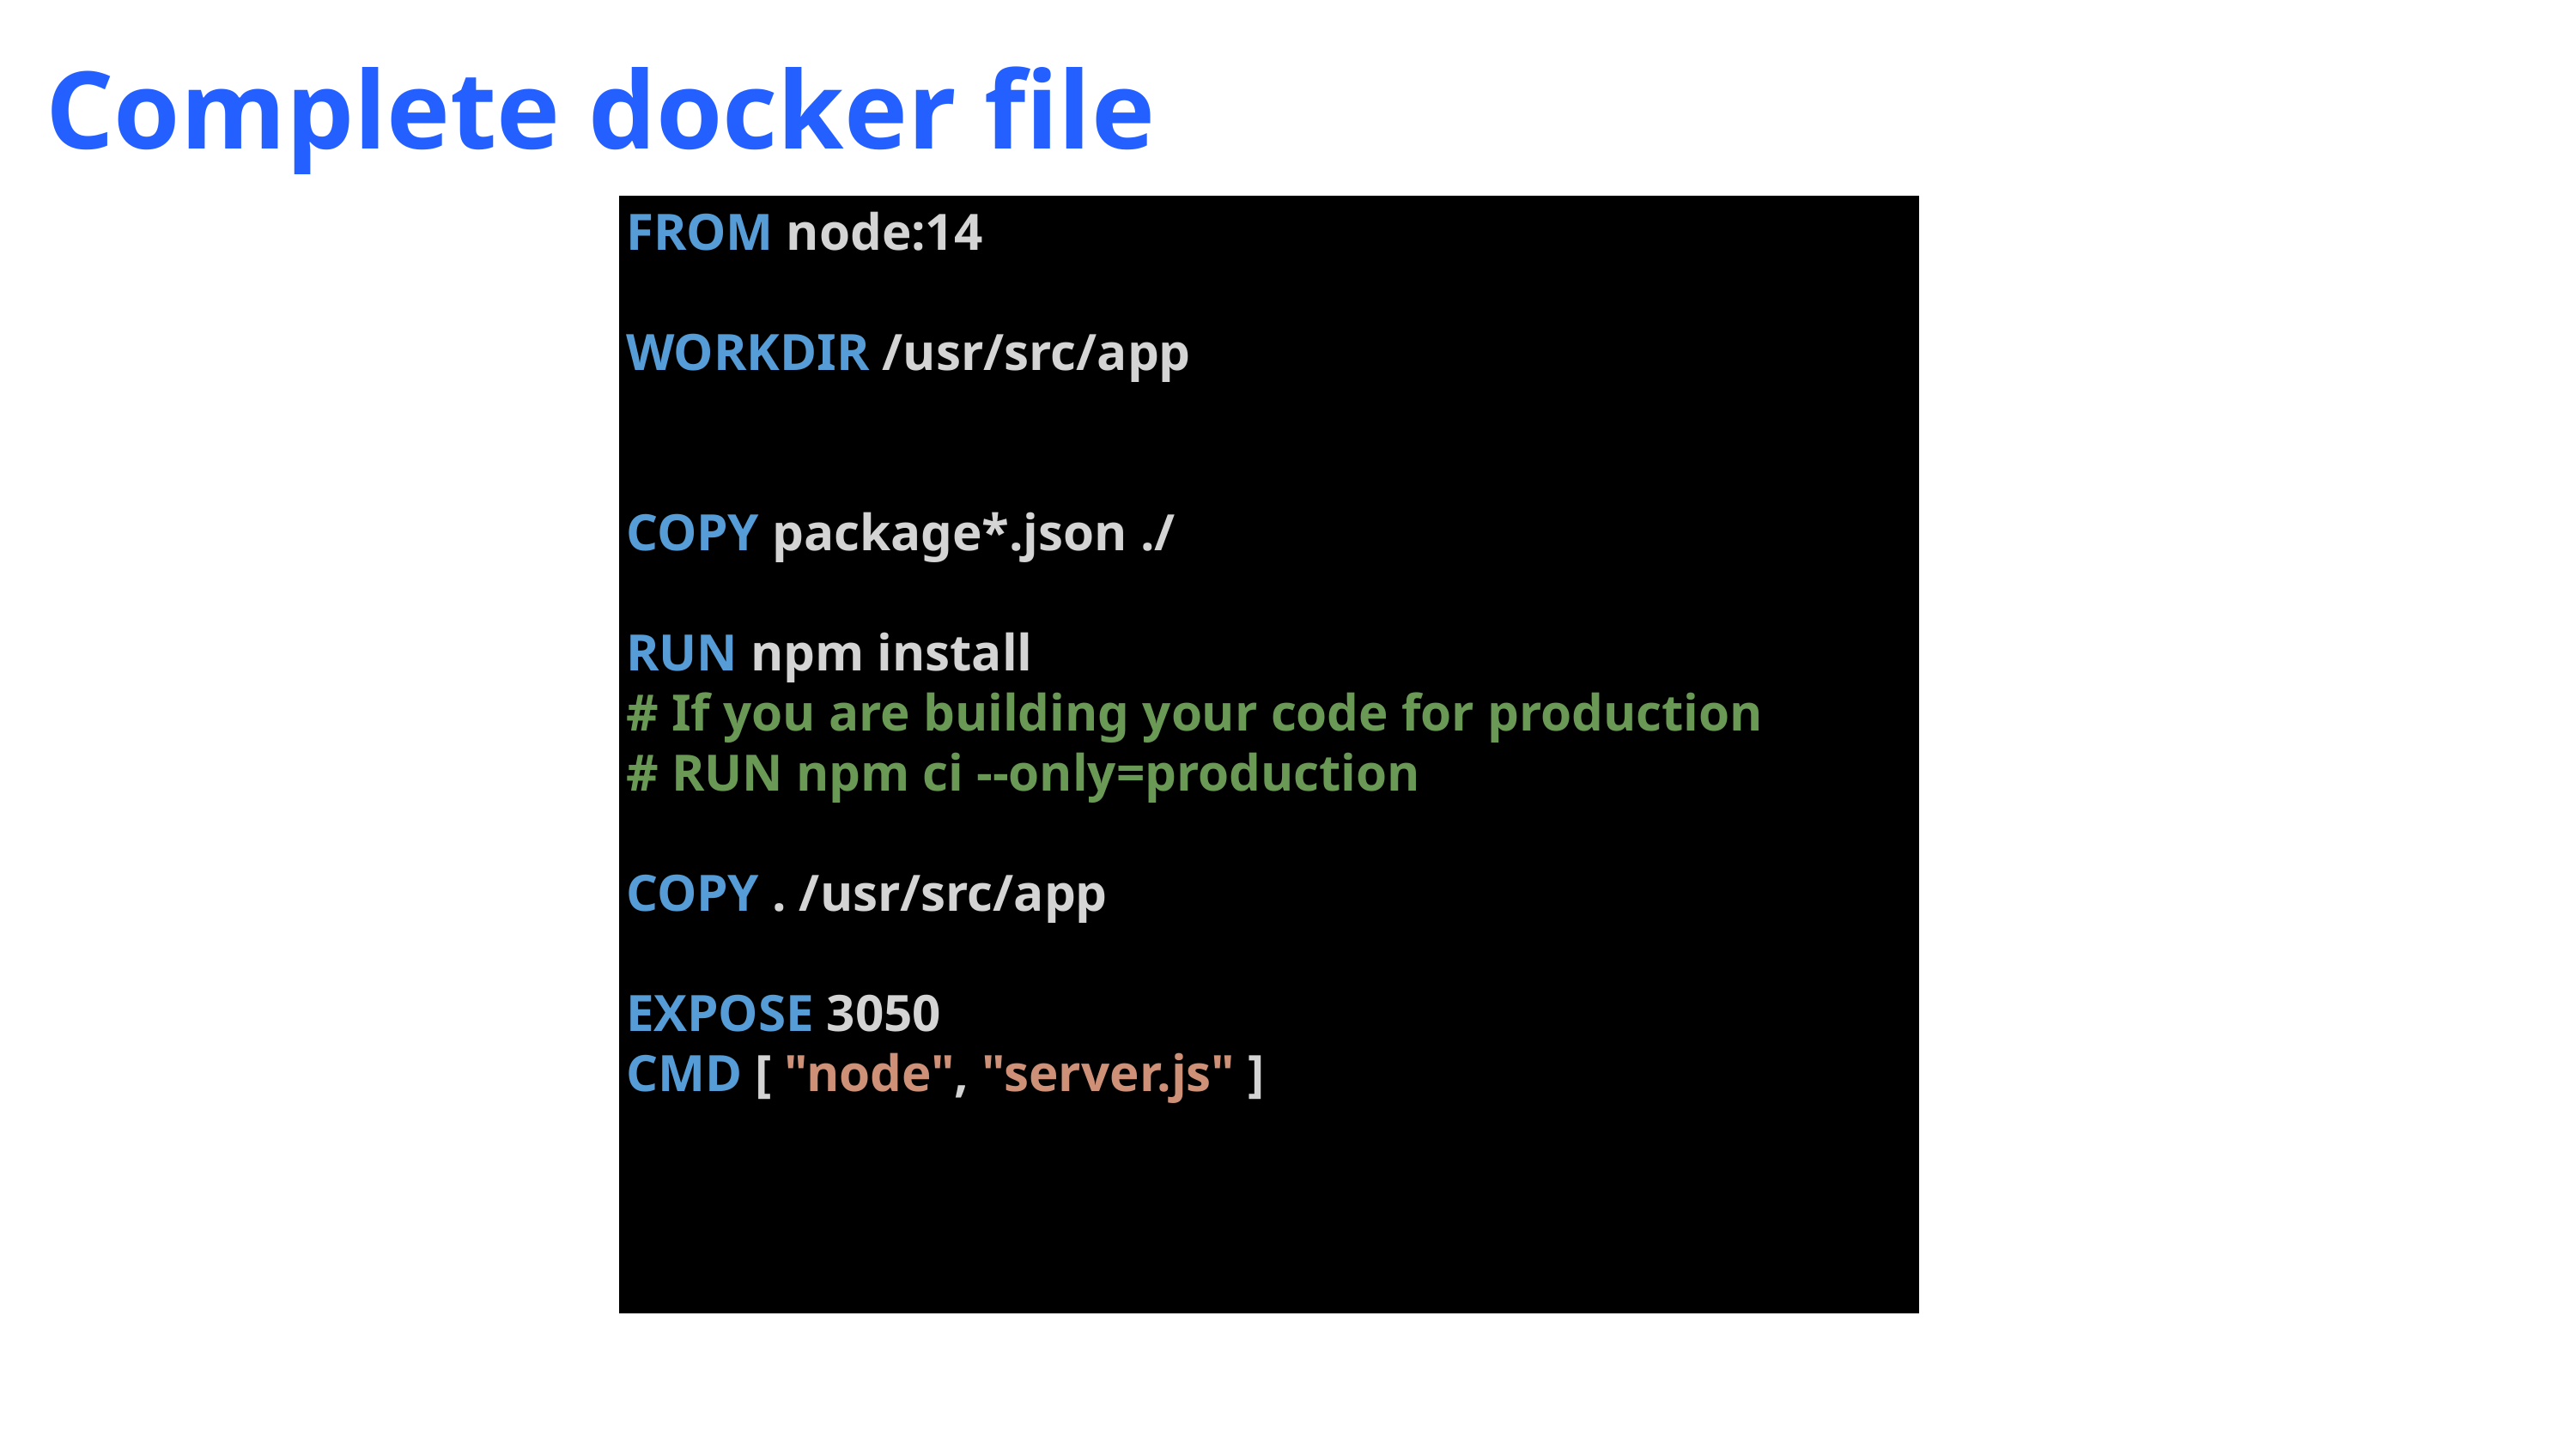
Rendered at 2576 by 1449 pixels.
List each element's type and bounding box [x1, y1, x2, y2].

text_box [618, 195, 1919, 1314]
text_box [45, 30, 2043, 196]
